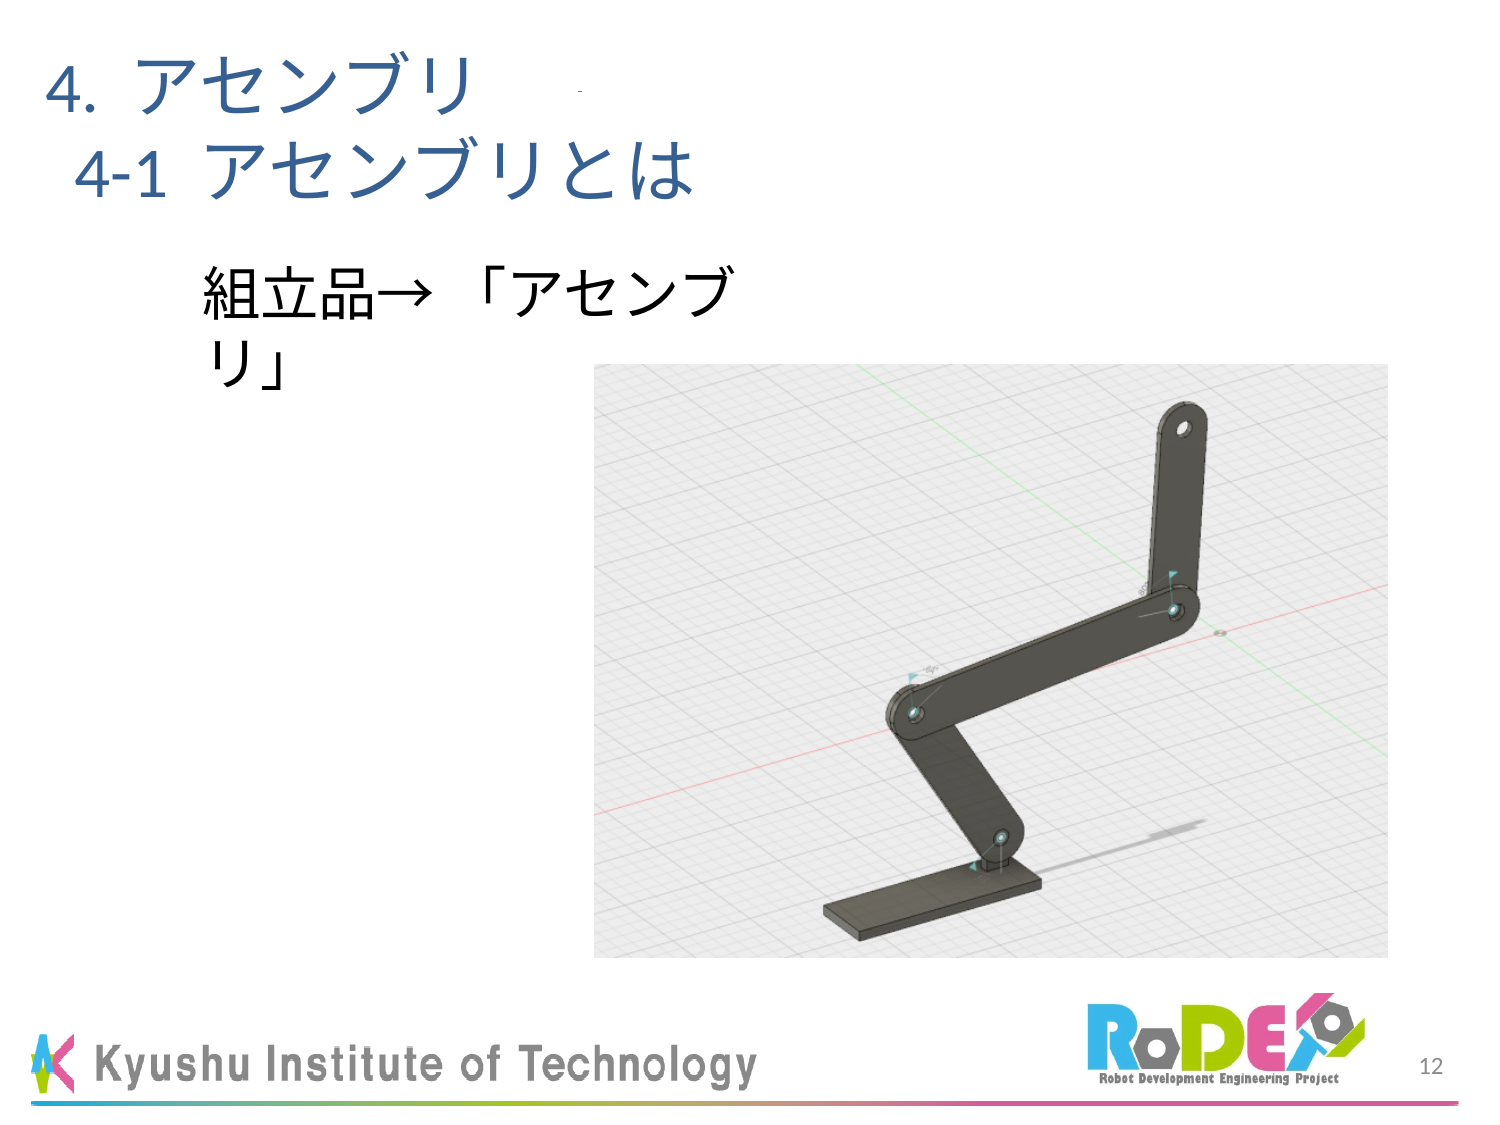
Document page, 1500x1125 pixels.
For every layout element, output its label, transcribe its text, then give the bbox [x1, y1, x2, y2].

picture [31, 993, 1459, 1106]
slide_number 11 [1387, 1035, 1459, 1095]
picture [594, 364, 1388, 958]
title 4. アセンブリ 4-1 アセンブリとは [30, 32, 1424, 221]
text_box 組立品→ 「アセンブリ」 [187, 249, 855, 405]
